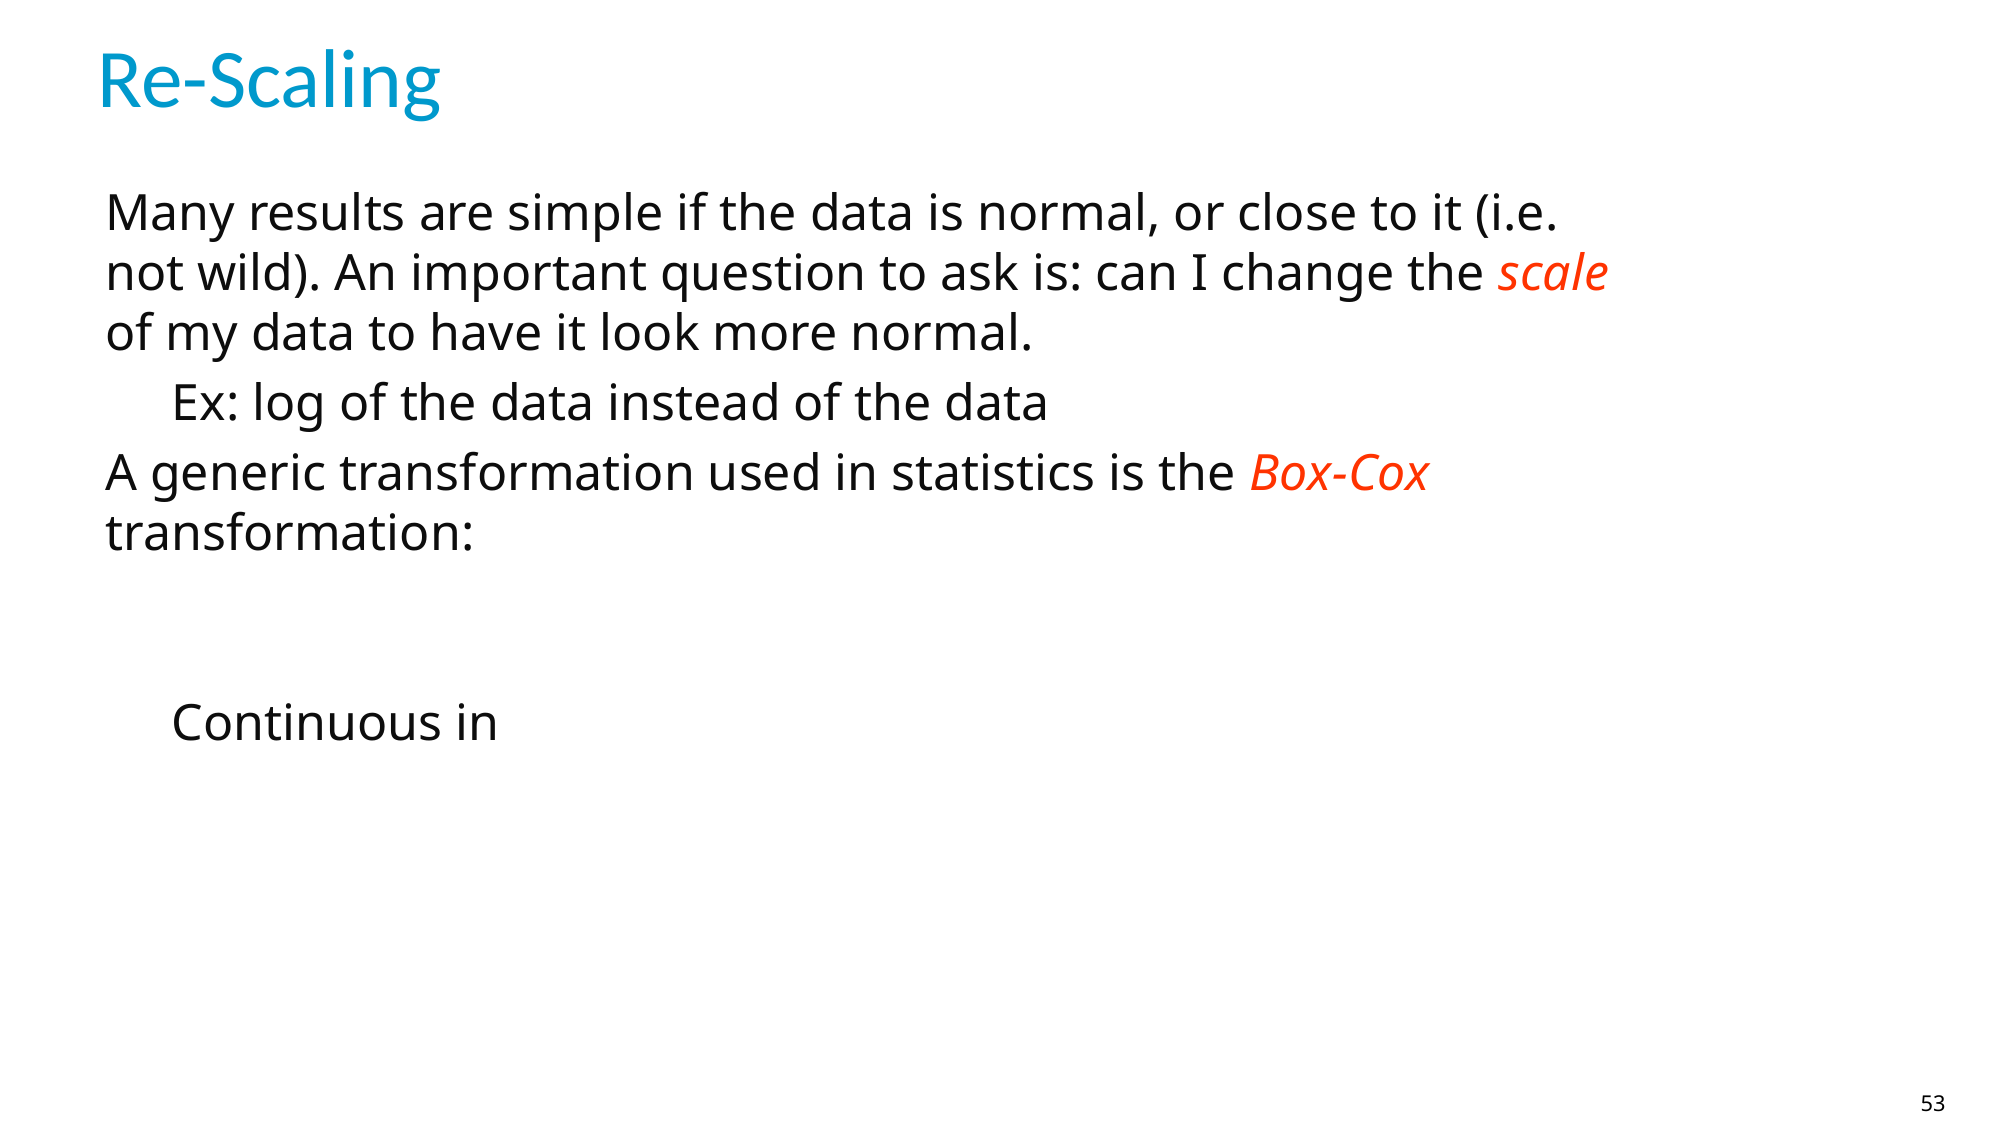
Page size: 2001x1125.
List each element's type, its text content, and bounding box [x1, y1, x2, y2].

title Re-Scaling [82, 0, 1898, 150]
footer 53 [1866, 1082, 2000, 1125]
